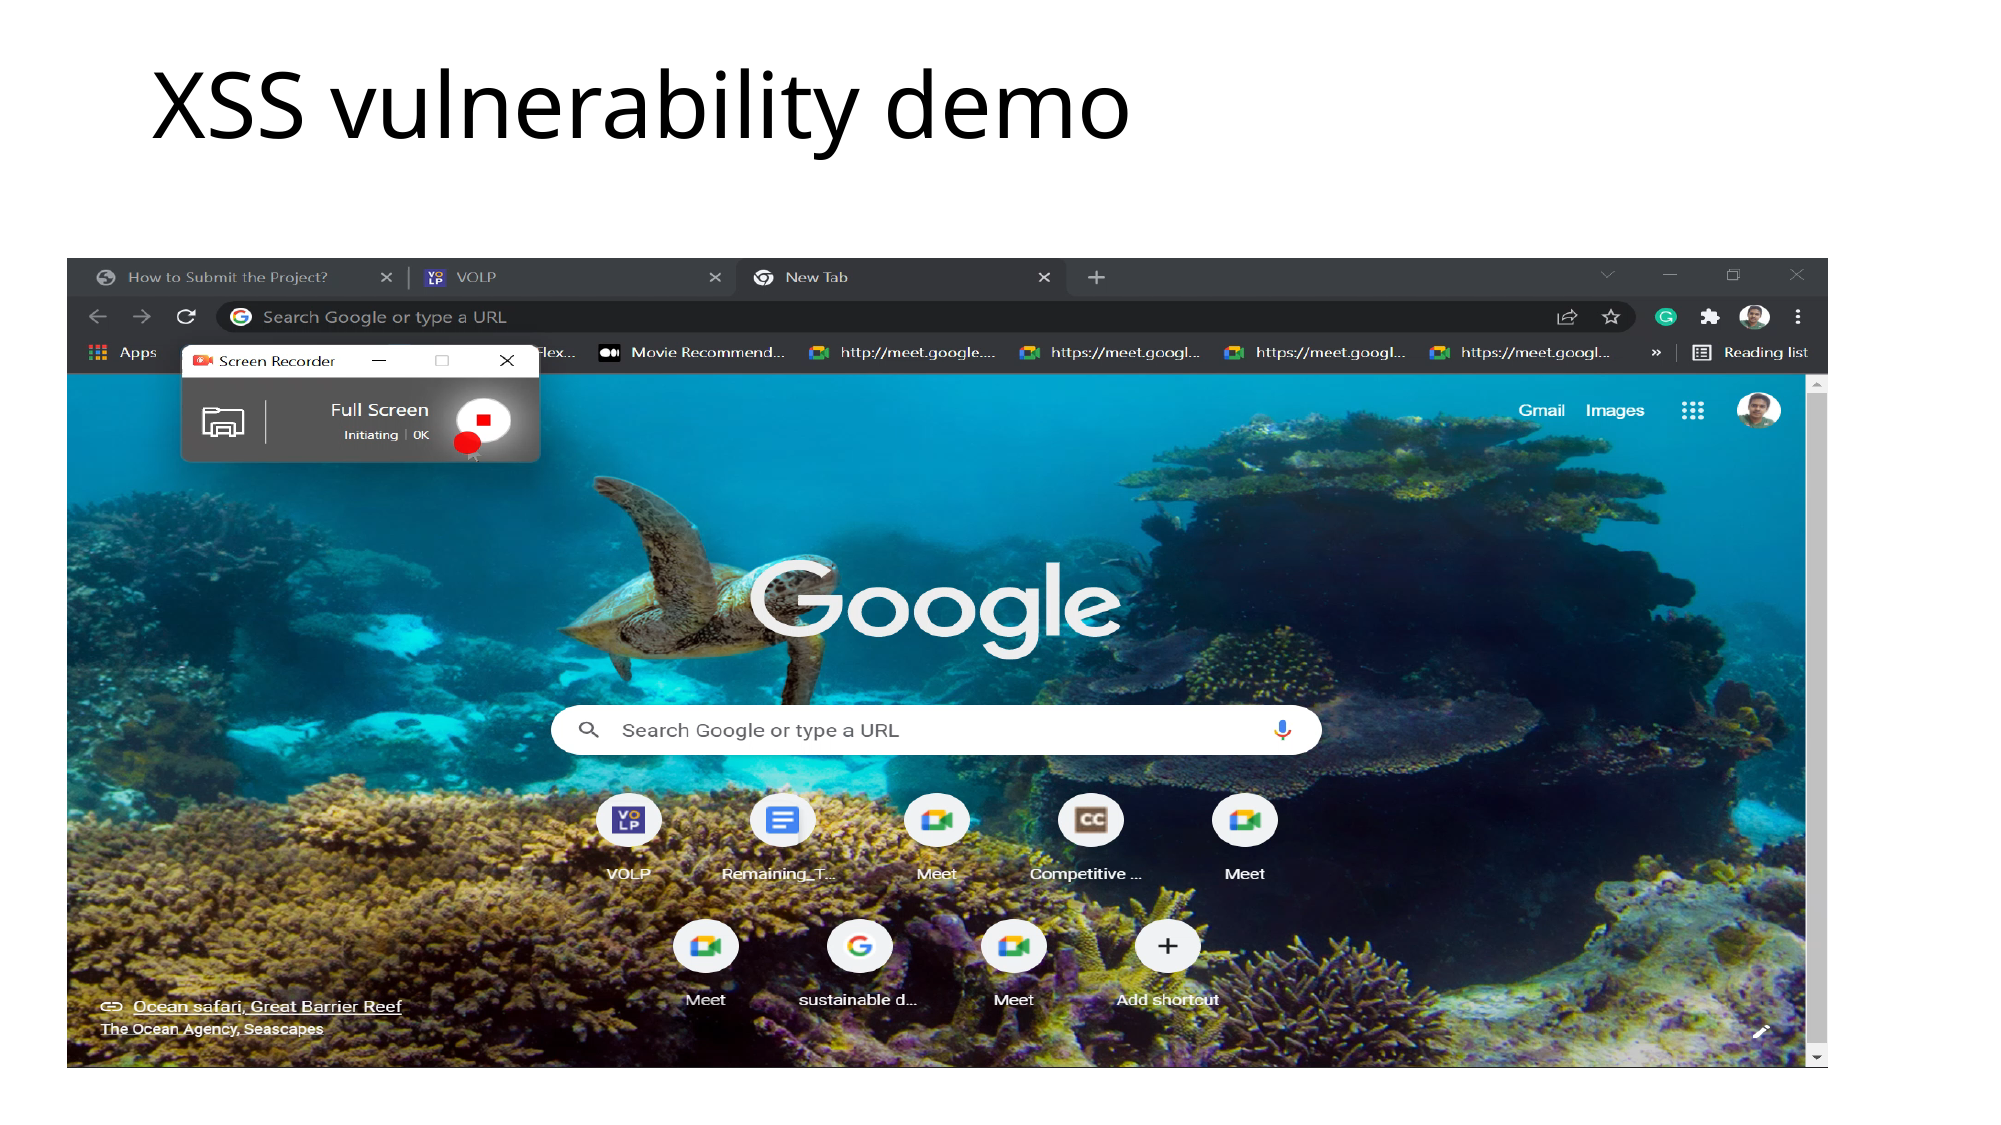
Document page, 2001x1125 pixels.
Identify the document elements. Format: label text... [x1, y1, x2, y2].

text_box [66, 257, 1828, 1068]
title XSS vulnerability demo [137, 0, 1863, 218]
